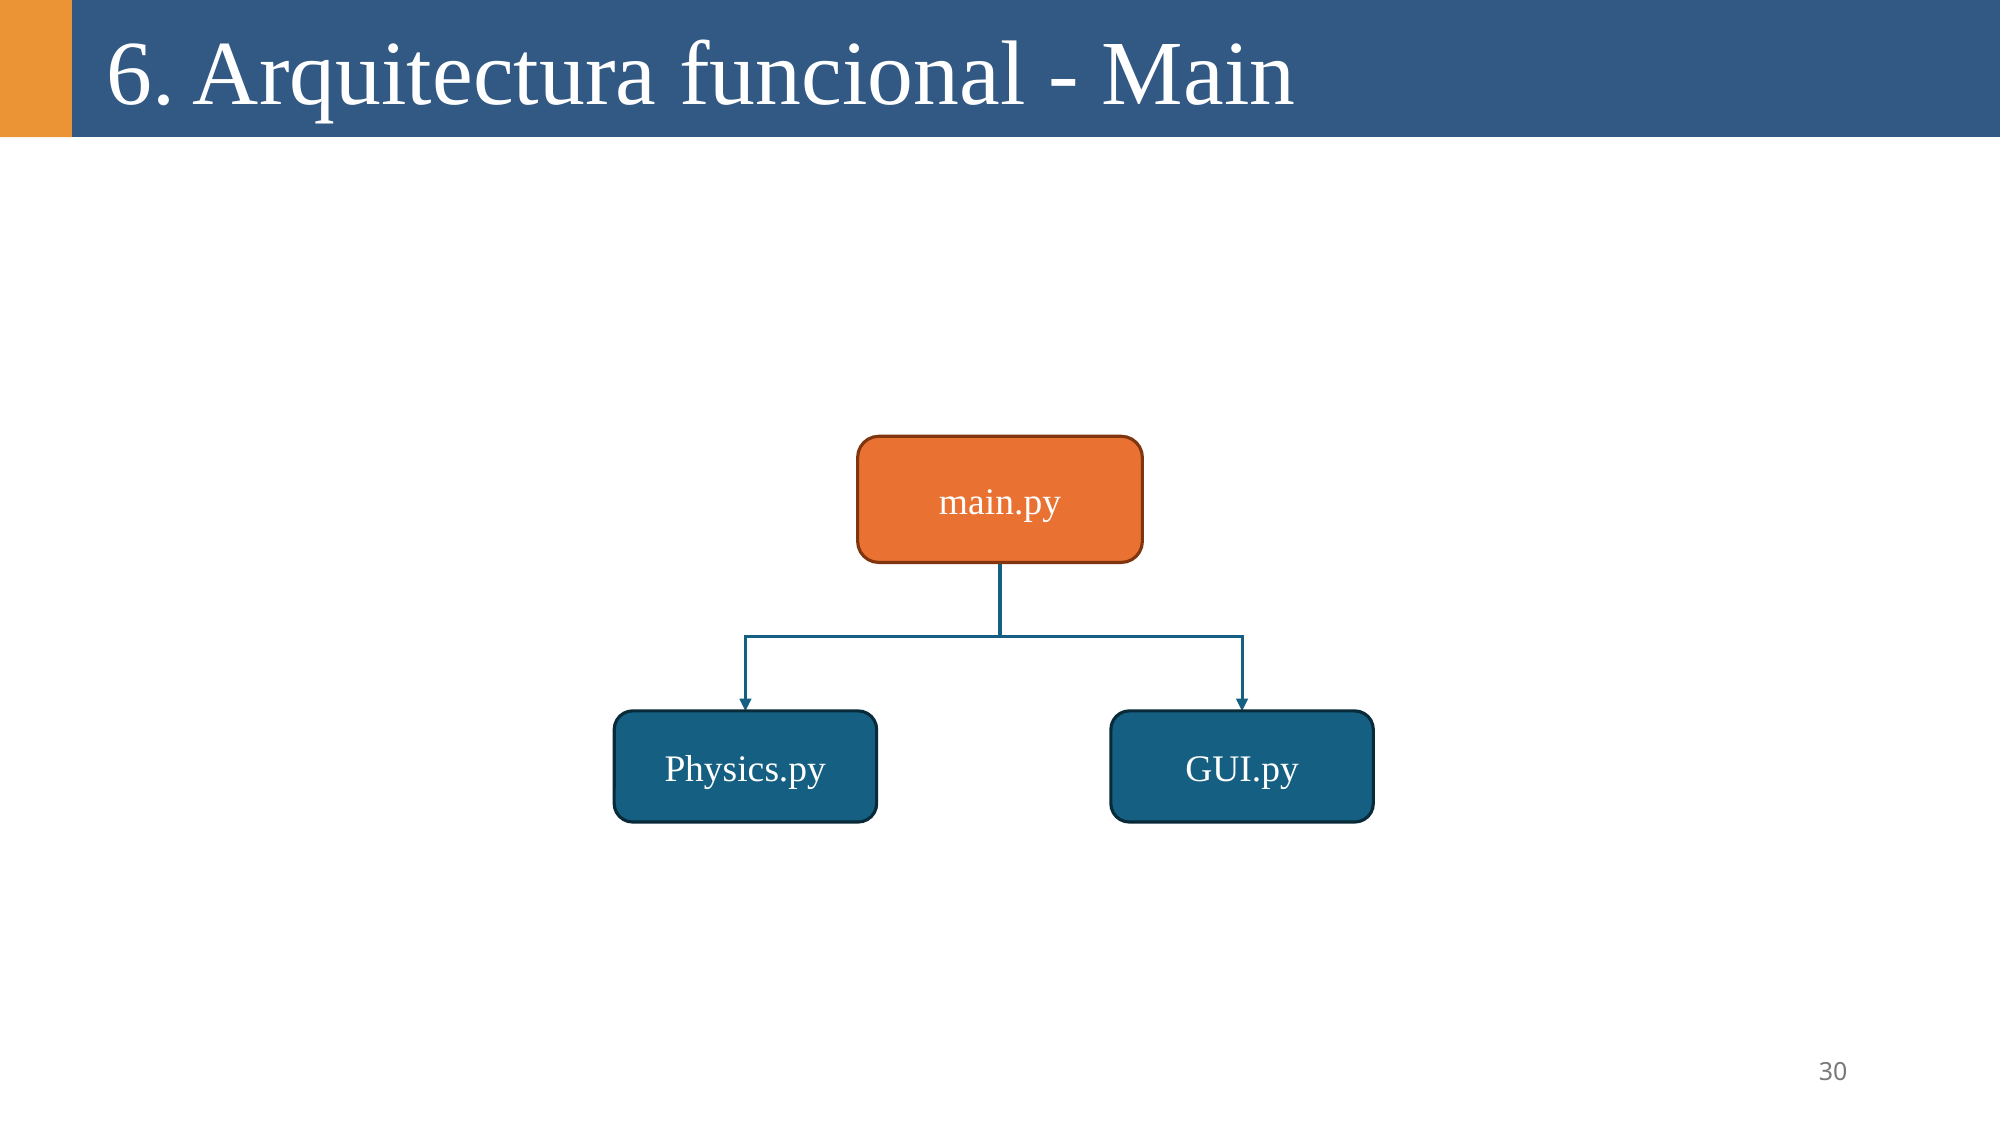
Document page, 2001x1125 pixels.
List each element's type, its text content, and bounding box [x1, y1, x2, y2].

text_box GUI.py [1109, 709, 1375, 824]
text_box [0, 0, 2000, 138]
slide_number 30 [1412, 1042, 1863, 1103]
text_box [1046, 515, 1196, 759]
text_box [797, 508, 948, 765]
text_box Physics.py [612, 709, 879, 824]
text_box main.py [856, 434, 1144, 565]
